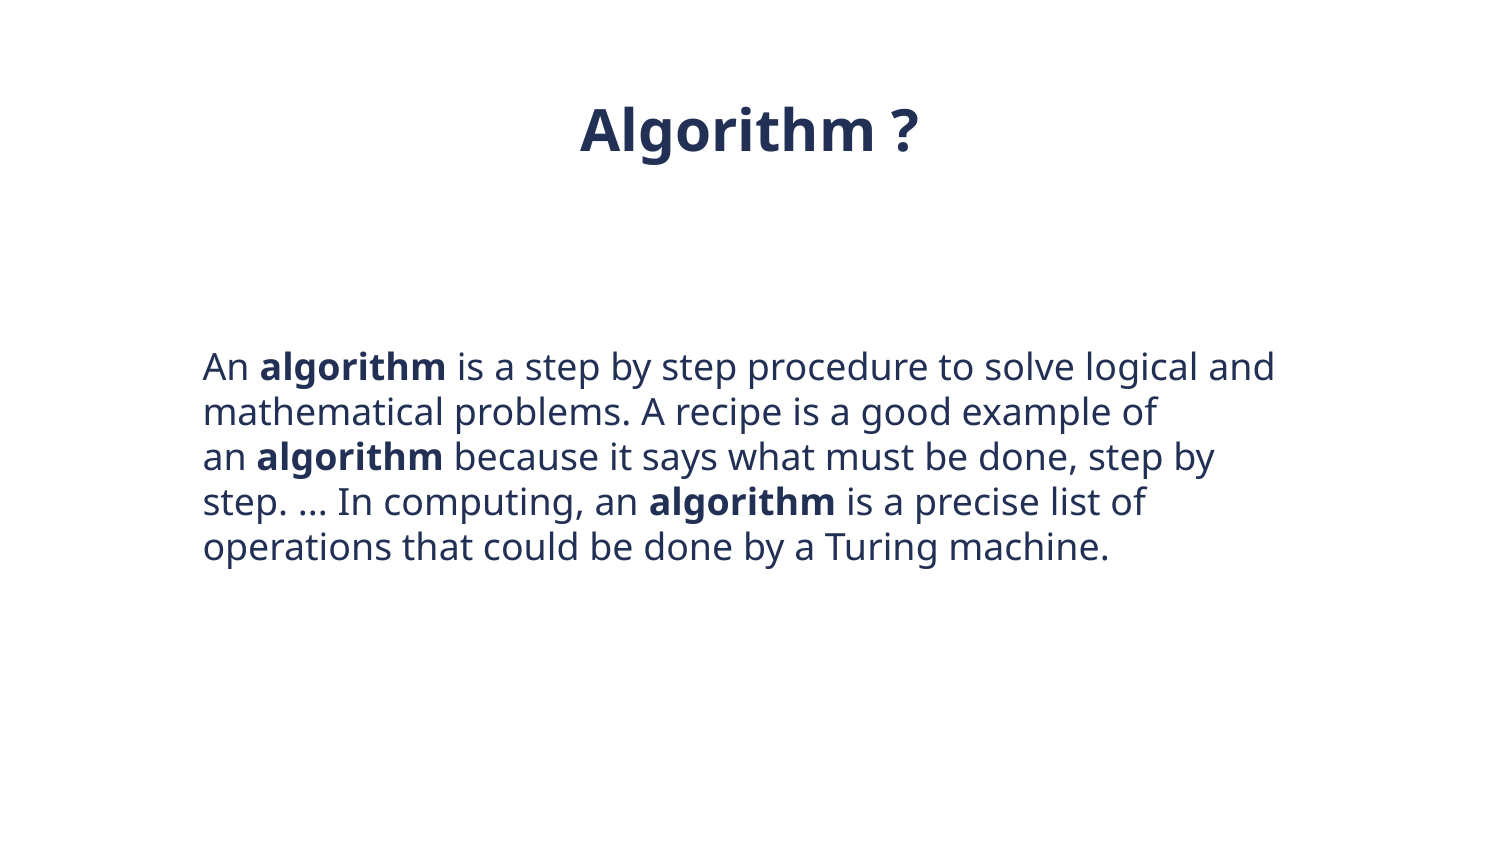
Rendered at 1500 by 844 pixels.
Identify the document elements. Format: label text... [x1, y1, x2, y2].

title Algorithm ? [116, 88, 1383, 167]
list An algorithm is a step by step procedure to solve logical and mathematical problems. A recipe is a good example of an algorithm because it says what must be done, step by step. ... In computing, an algorithm is a precise list of operations that could be done by a Turing machine. [187, 328, 1312, 835]
